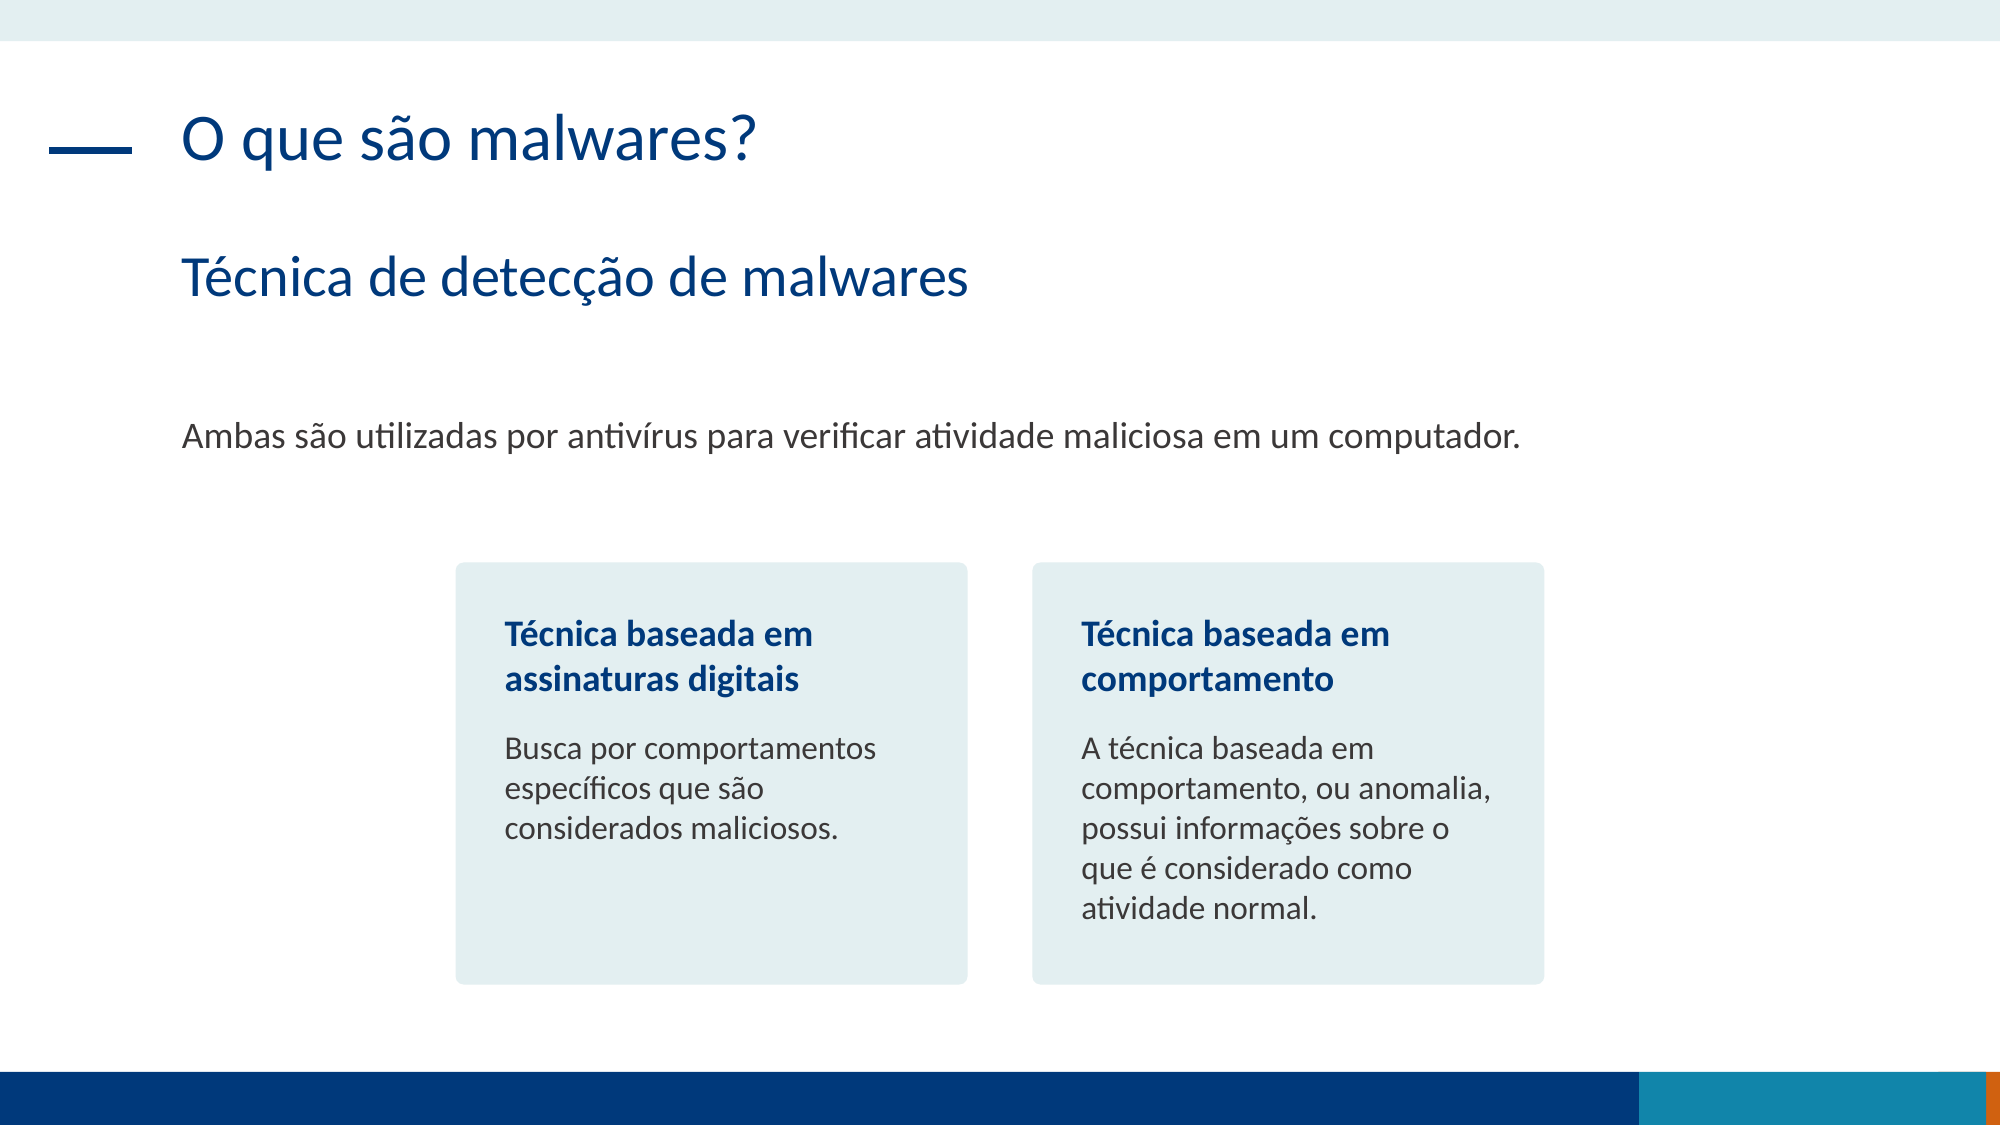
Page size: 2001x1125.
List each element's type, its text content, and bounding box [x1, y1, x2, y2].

text_box Ambas são utilizadas por antivírus para verificar atividade maliciosa em um computador. [167, 403, 1833, 464]
list O que são malwares? [167, 95, 1833, 237]
list Técnica de detecção de malwares [167, 238, 1833, 380]
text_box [455, 562, 1545, 985]
